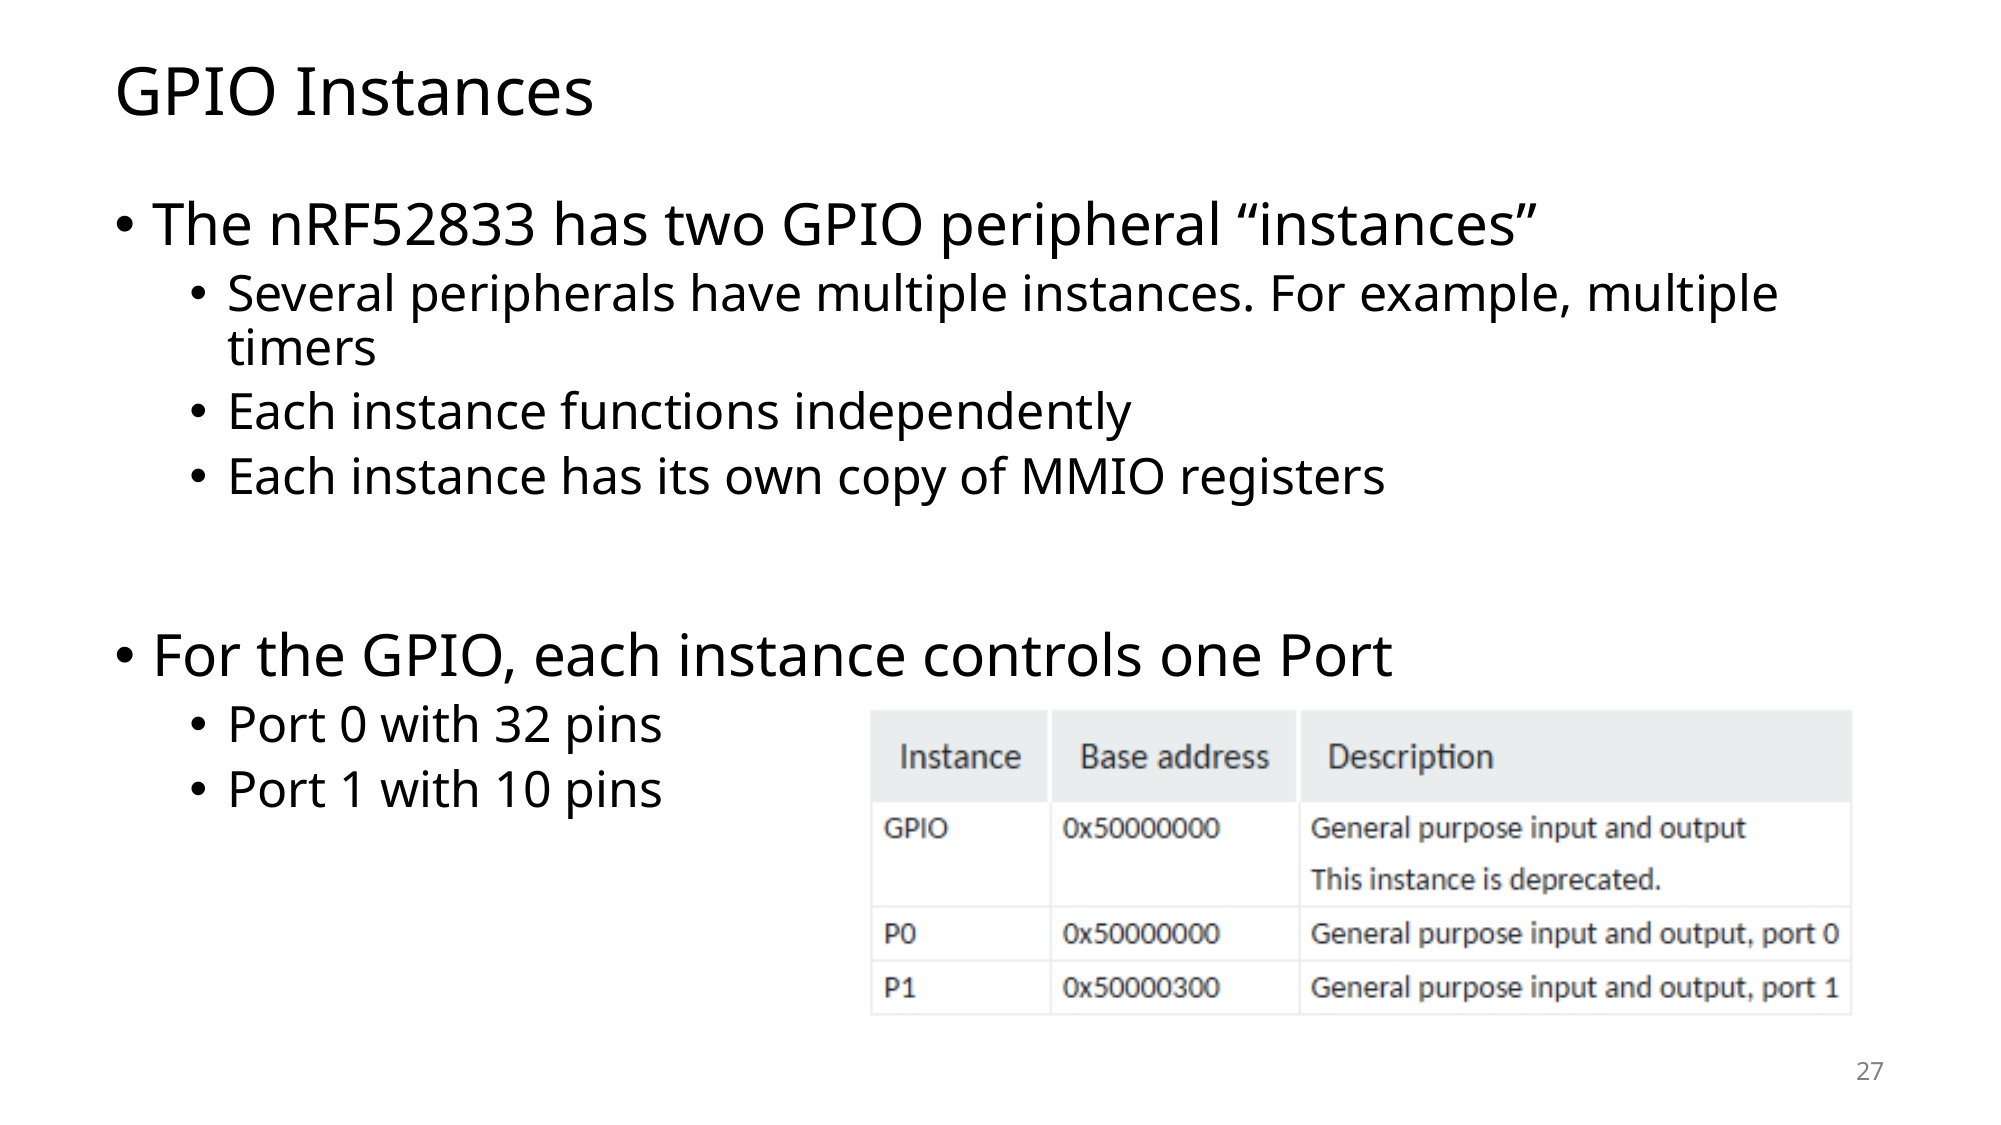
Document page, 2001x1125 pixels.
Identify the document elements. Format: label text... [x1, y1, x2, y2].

list The nRF52833 has two GPIO peripheral “instances” Several peripherals have multiple instances. For example, multiple timers Each instance functions independently Each instance has its own copy of MMIO registers For the GPIO, each instance controls one Port Port 0 with 32 pins Port 1 with 10 pins [99, 187, 1900, 1013]
title GPIO Instances [99, 37, 1900, 150]
slide_number 27 [1749, 1043, 1900, 1103]
picture [853, 686, 1900, 1043]
